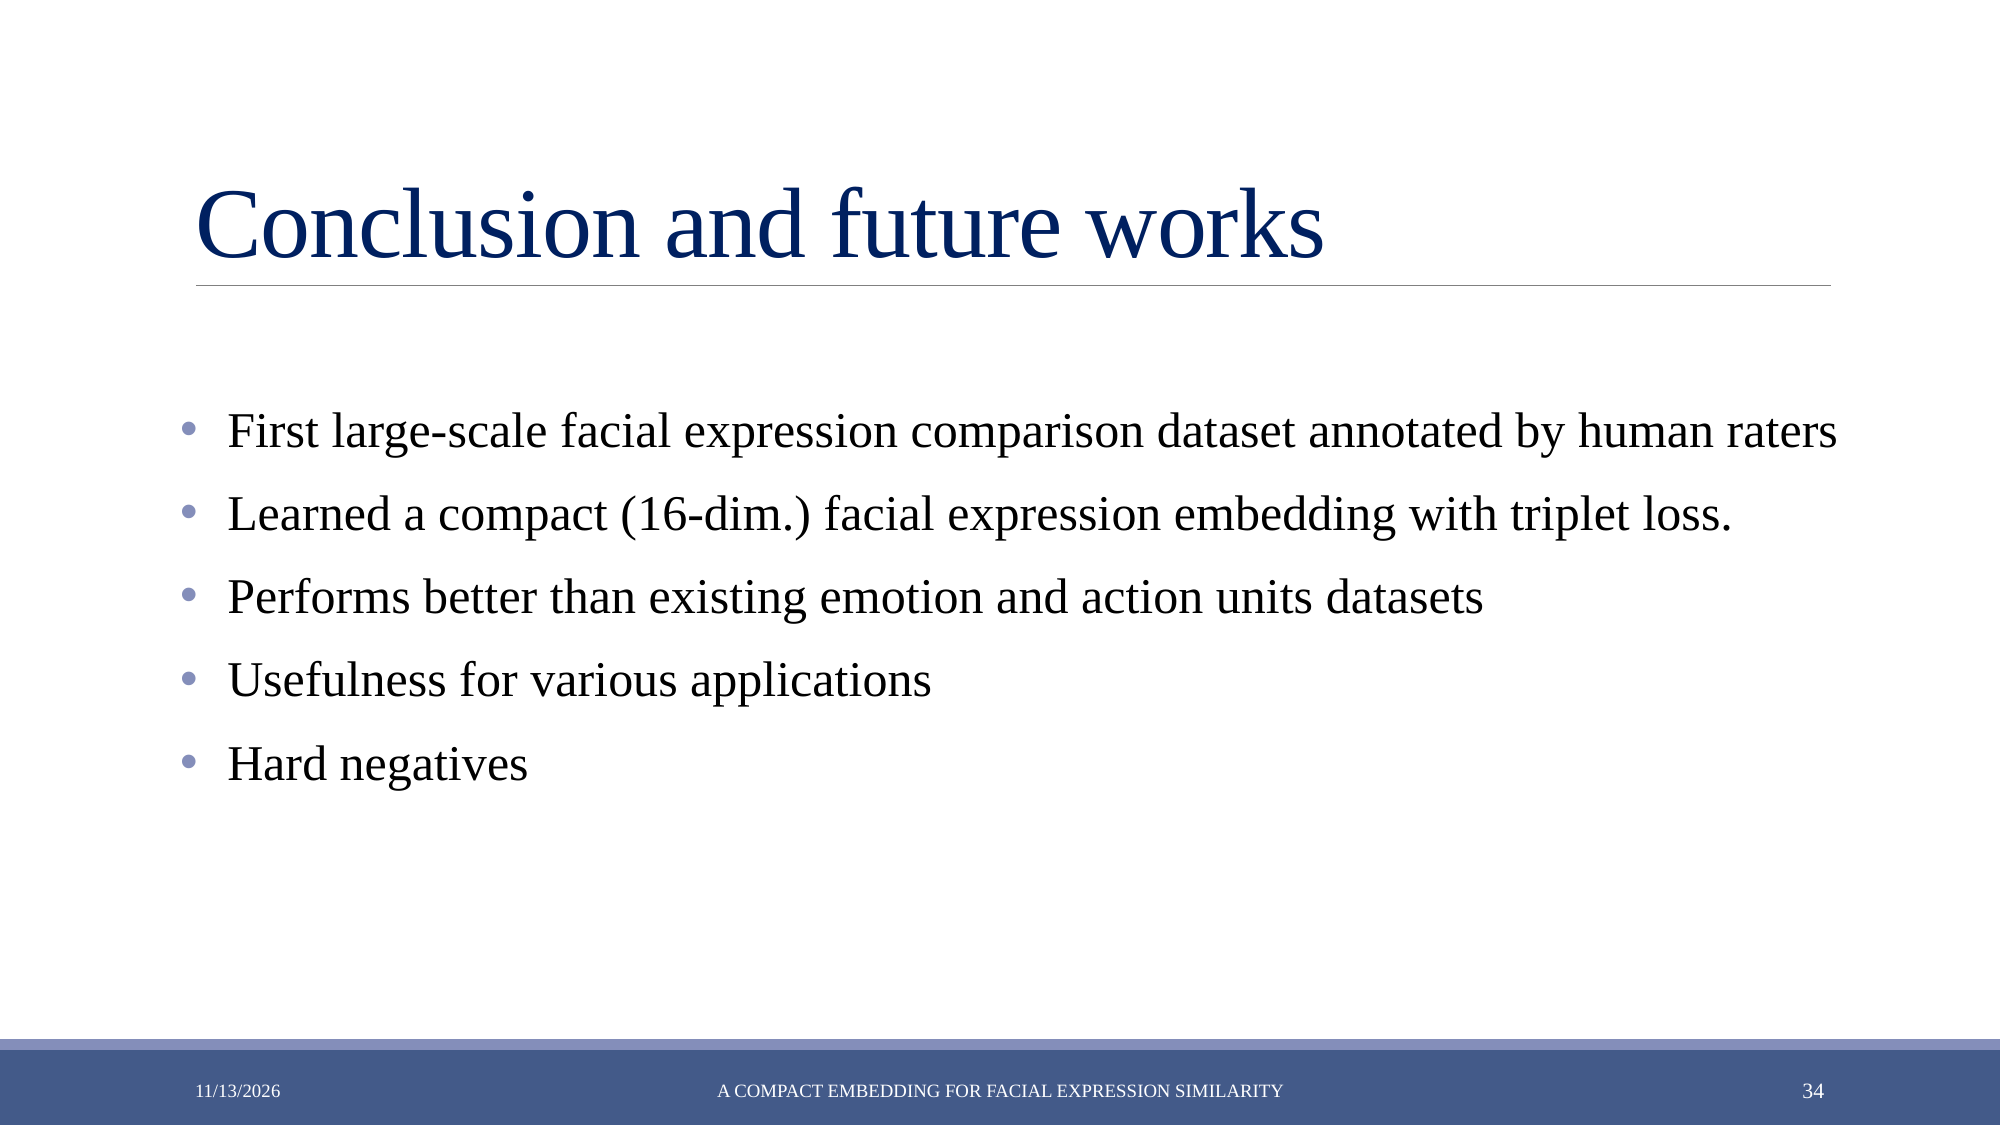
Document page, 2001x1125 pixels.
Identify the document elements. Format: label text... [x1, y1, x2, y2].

footer A Compact Embedding for Facial Expression Similarity [604, 1059, 1396, 1120]
list First large-scale facial expression comparison dataset annotated by human raters Learned a compact (16-dim.) facial expression embedding with triplet loss. Performs better than existing emotion and action units datasets Usefulness for various applications Hard negatives [180, 396, 1876, 963]
title Conclusion and future works [180, 47, 1830, 285]
slide_number 33 [1624, 1059, 1840, 1120]
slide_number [180, 1059, 586, 1120]
